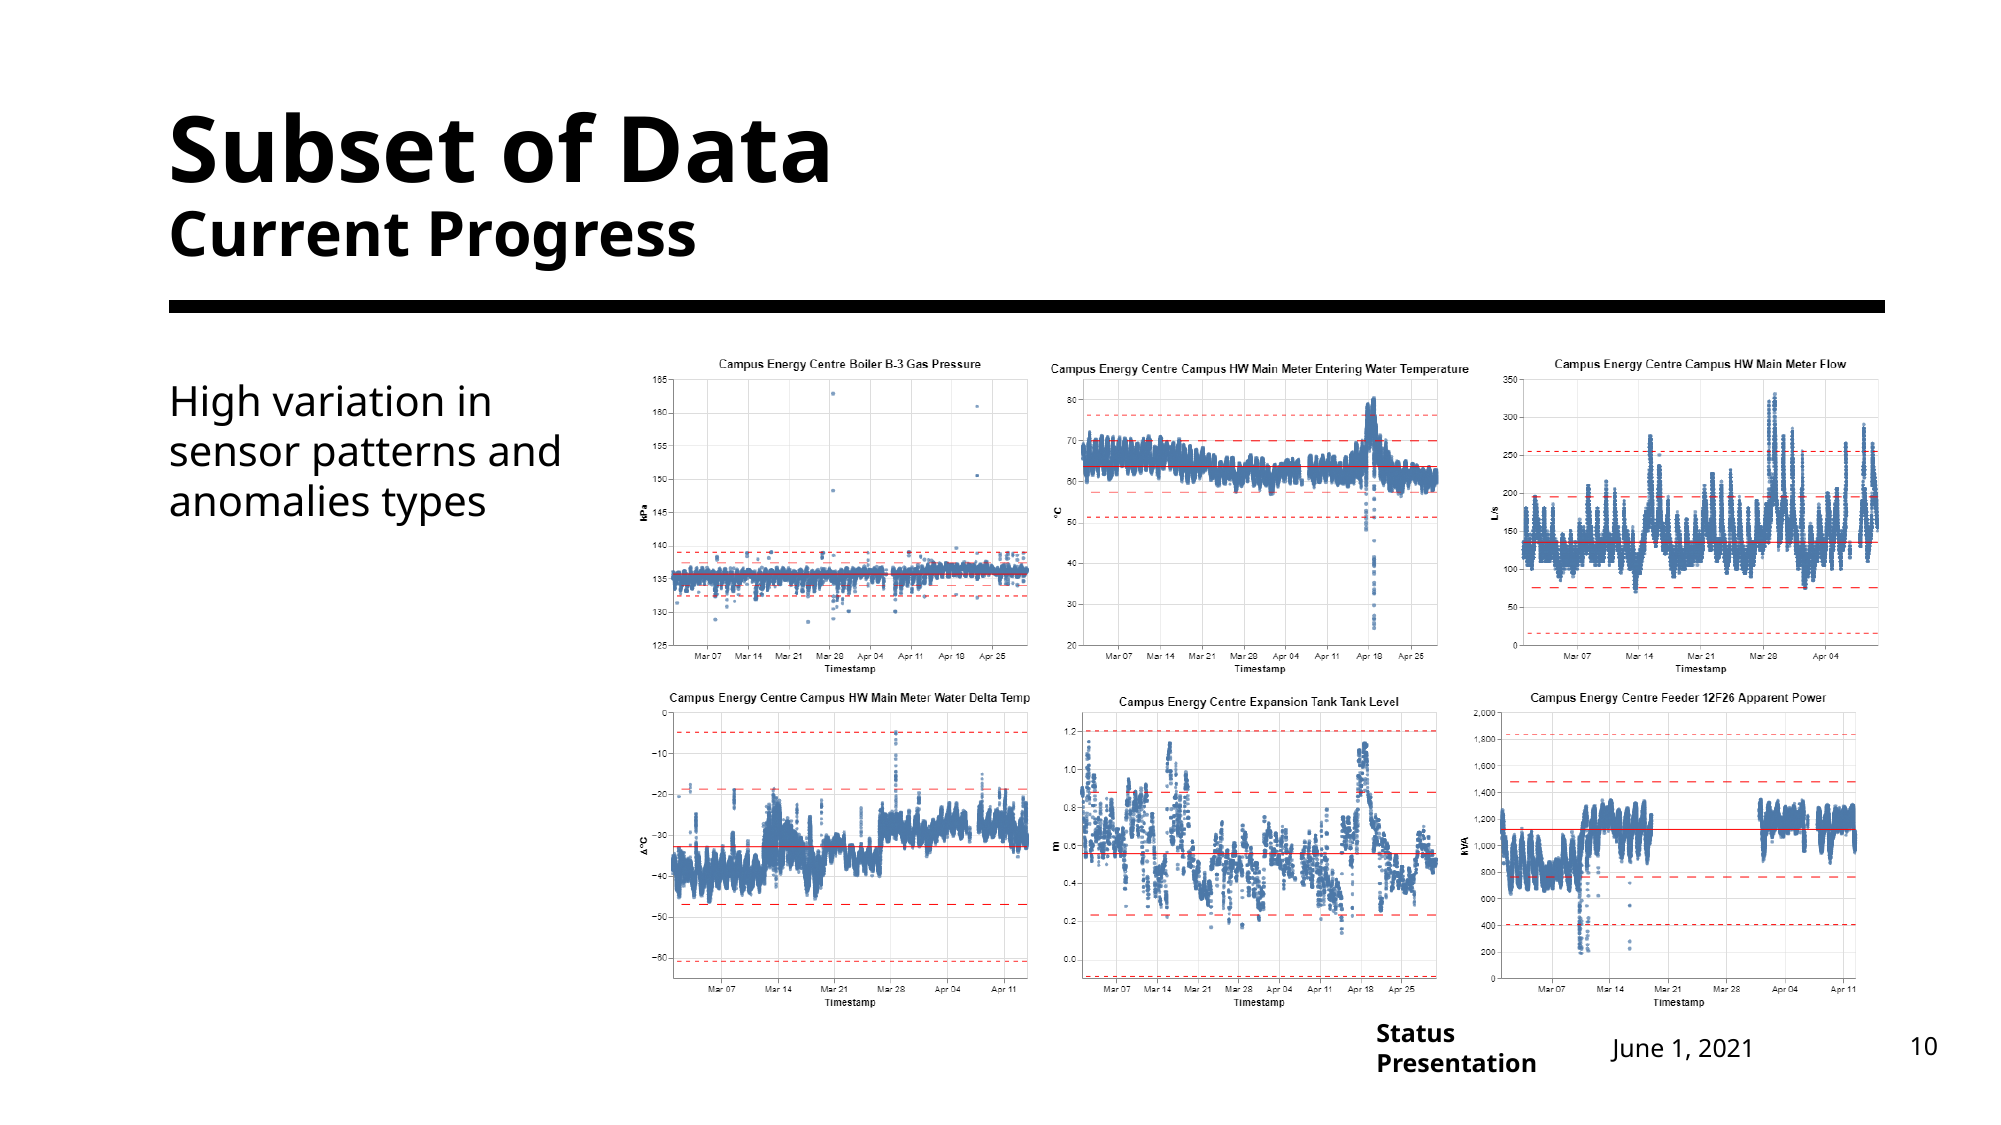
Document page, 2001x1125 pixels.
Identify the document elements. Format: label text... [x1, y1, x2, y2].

footer Status Presentation [1361, 1032, 1602, 1063]
picture [620, 352, 1886, 1015]
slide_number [1612, 1032, 1863, 1063]
list High variation in sensor patterns and anomalies types [168, 375, 577, 961]
title Subset of Data Current Progress [168, 62, 1824, 270]
slide_number 10 [1885, 1032, 1954, 1063]
